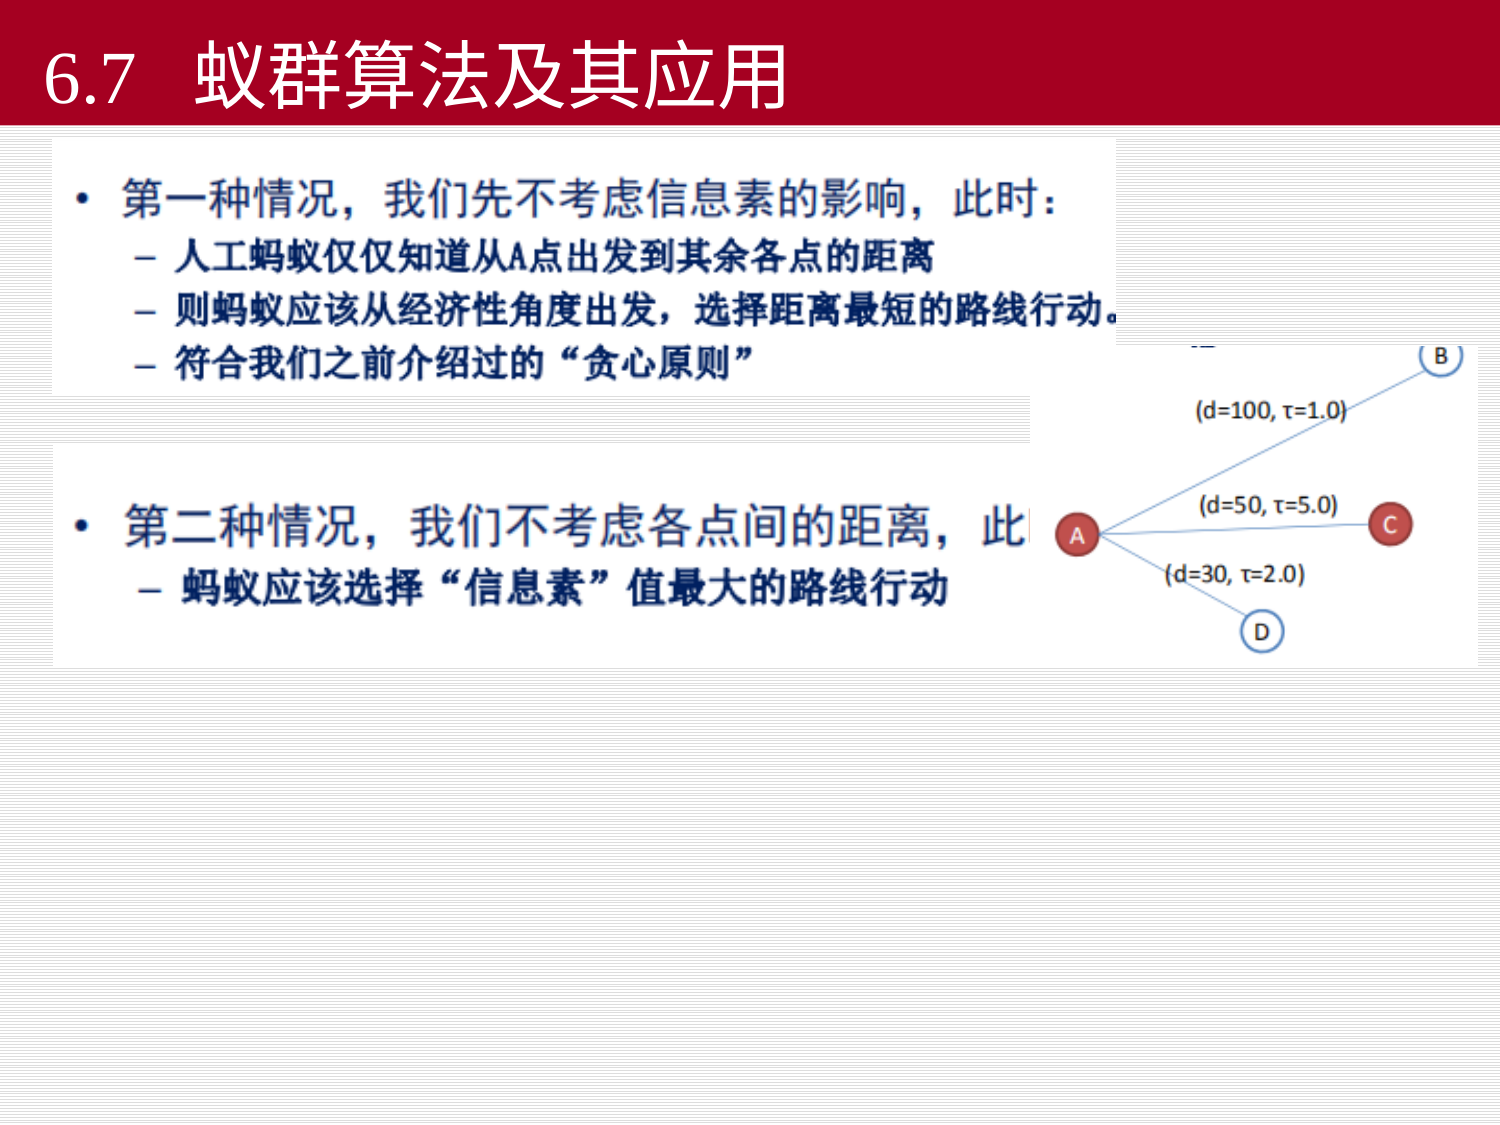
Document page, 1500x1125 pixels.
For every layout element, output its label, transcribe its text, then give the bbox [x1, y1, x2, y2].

picture [52, 139, 1478, 667]
text_box 6.7 蚁群算法及其应用 [0, 0, 1500, 126]
